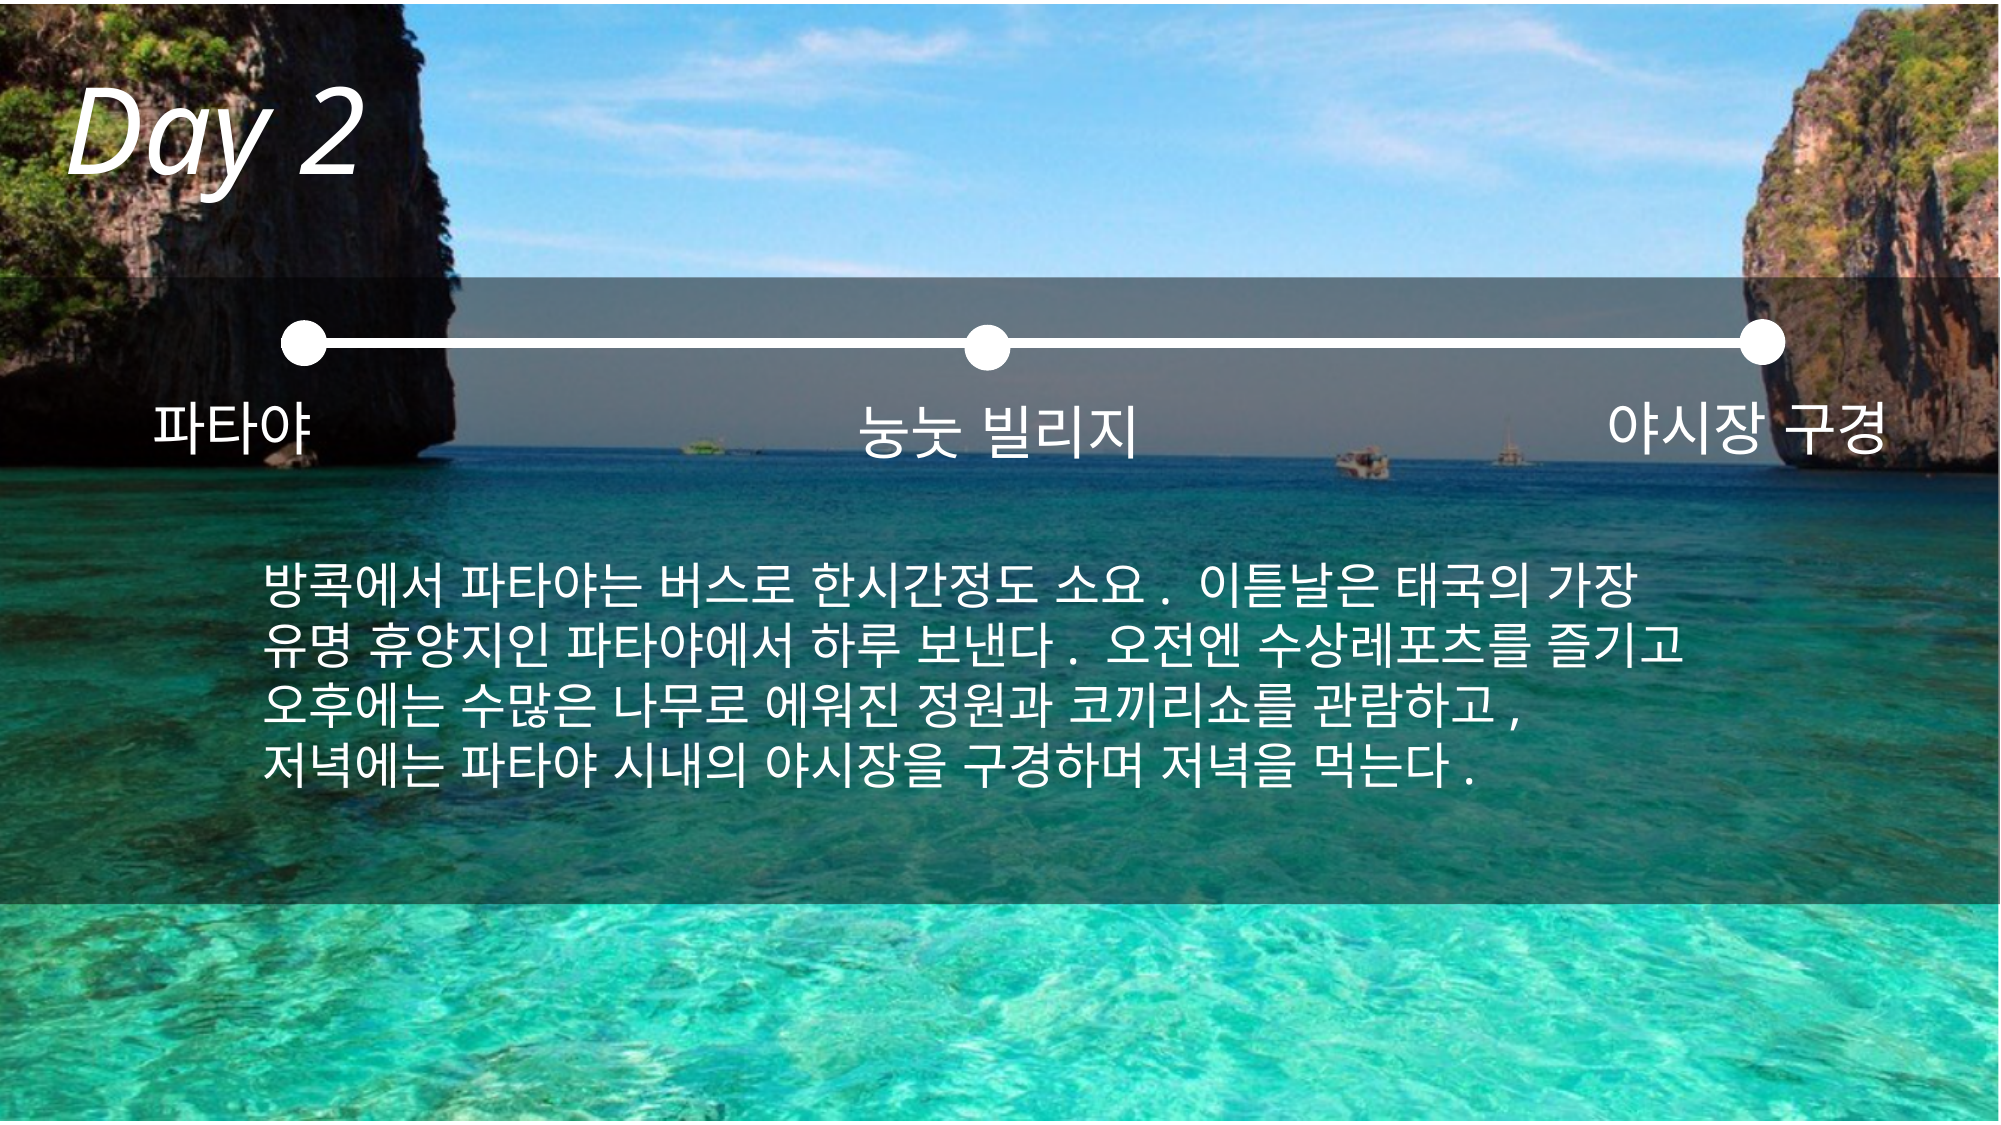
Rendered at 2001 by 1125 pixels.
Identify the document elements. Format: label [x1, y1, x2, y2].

picture [0, 4, 2000, 1121]
text_box [137, 319, 2000, 475]
